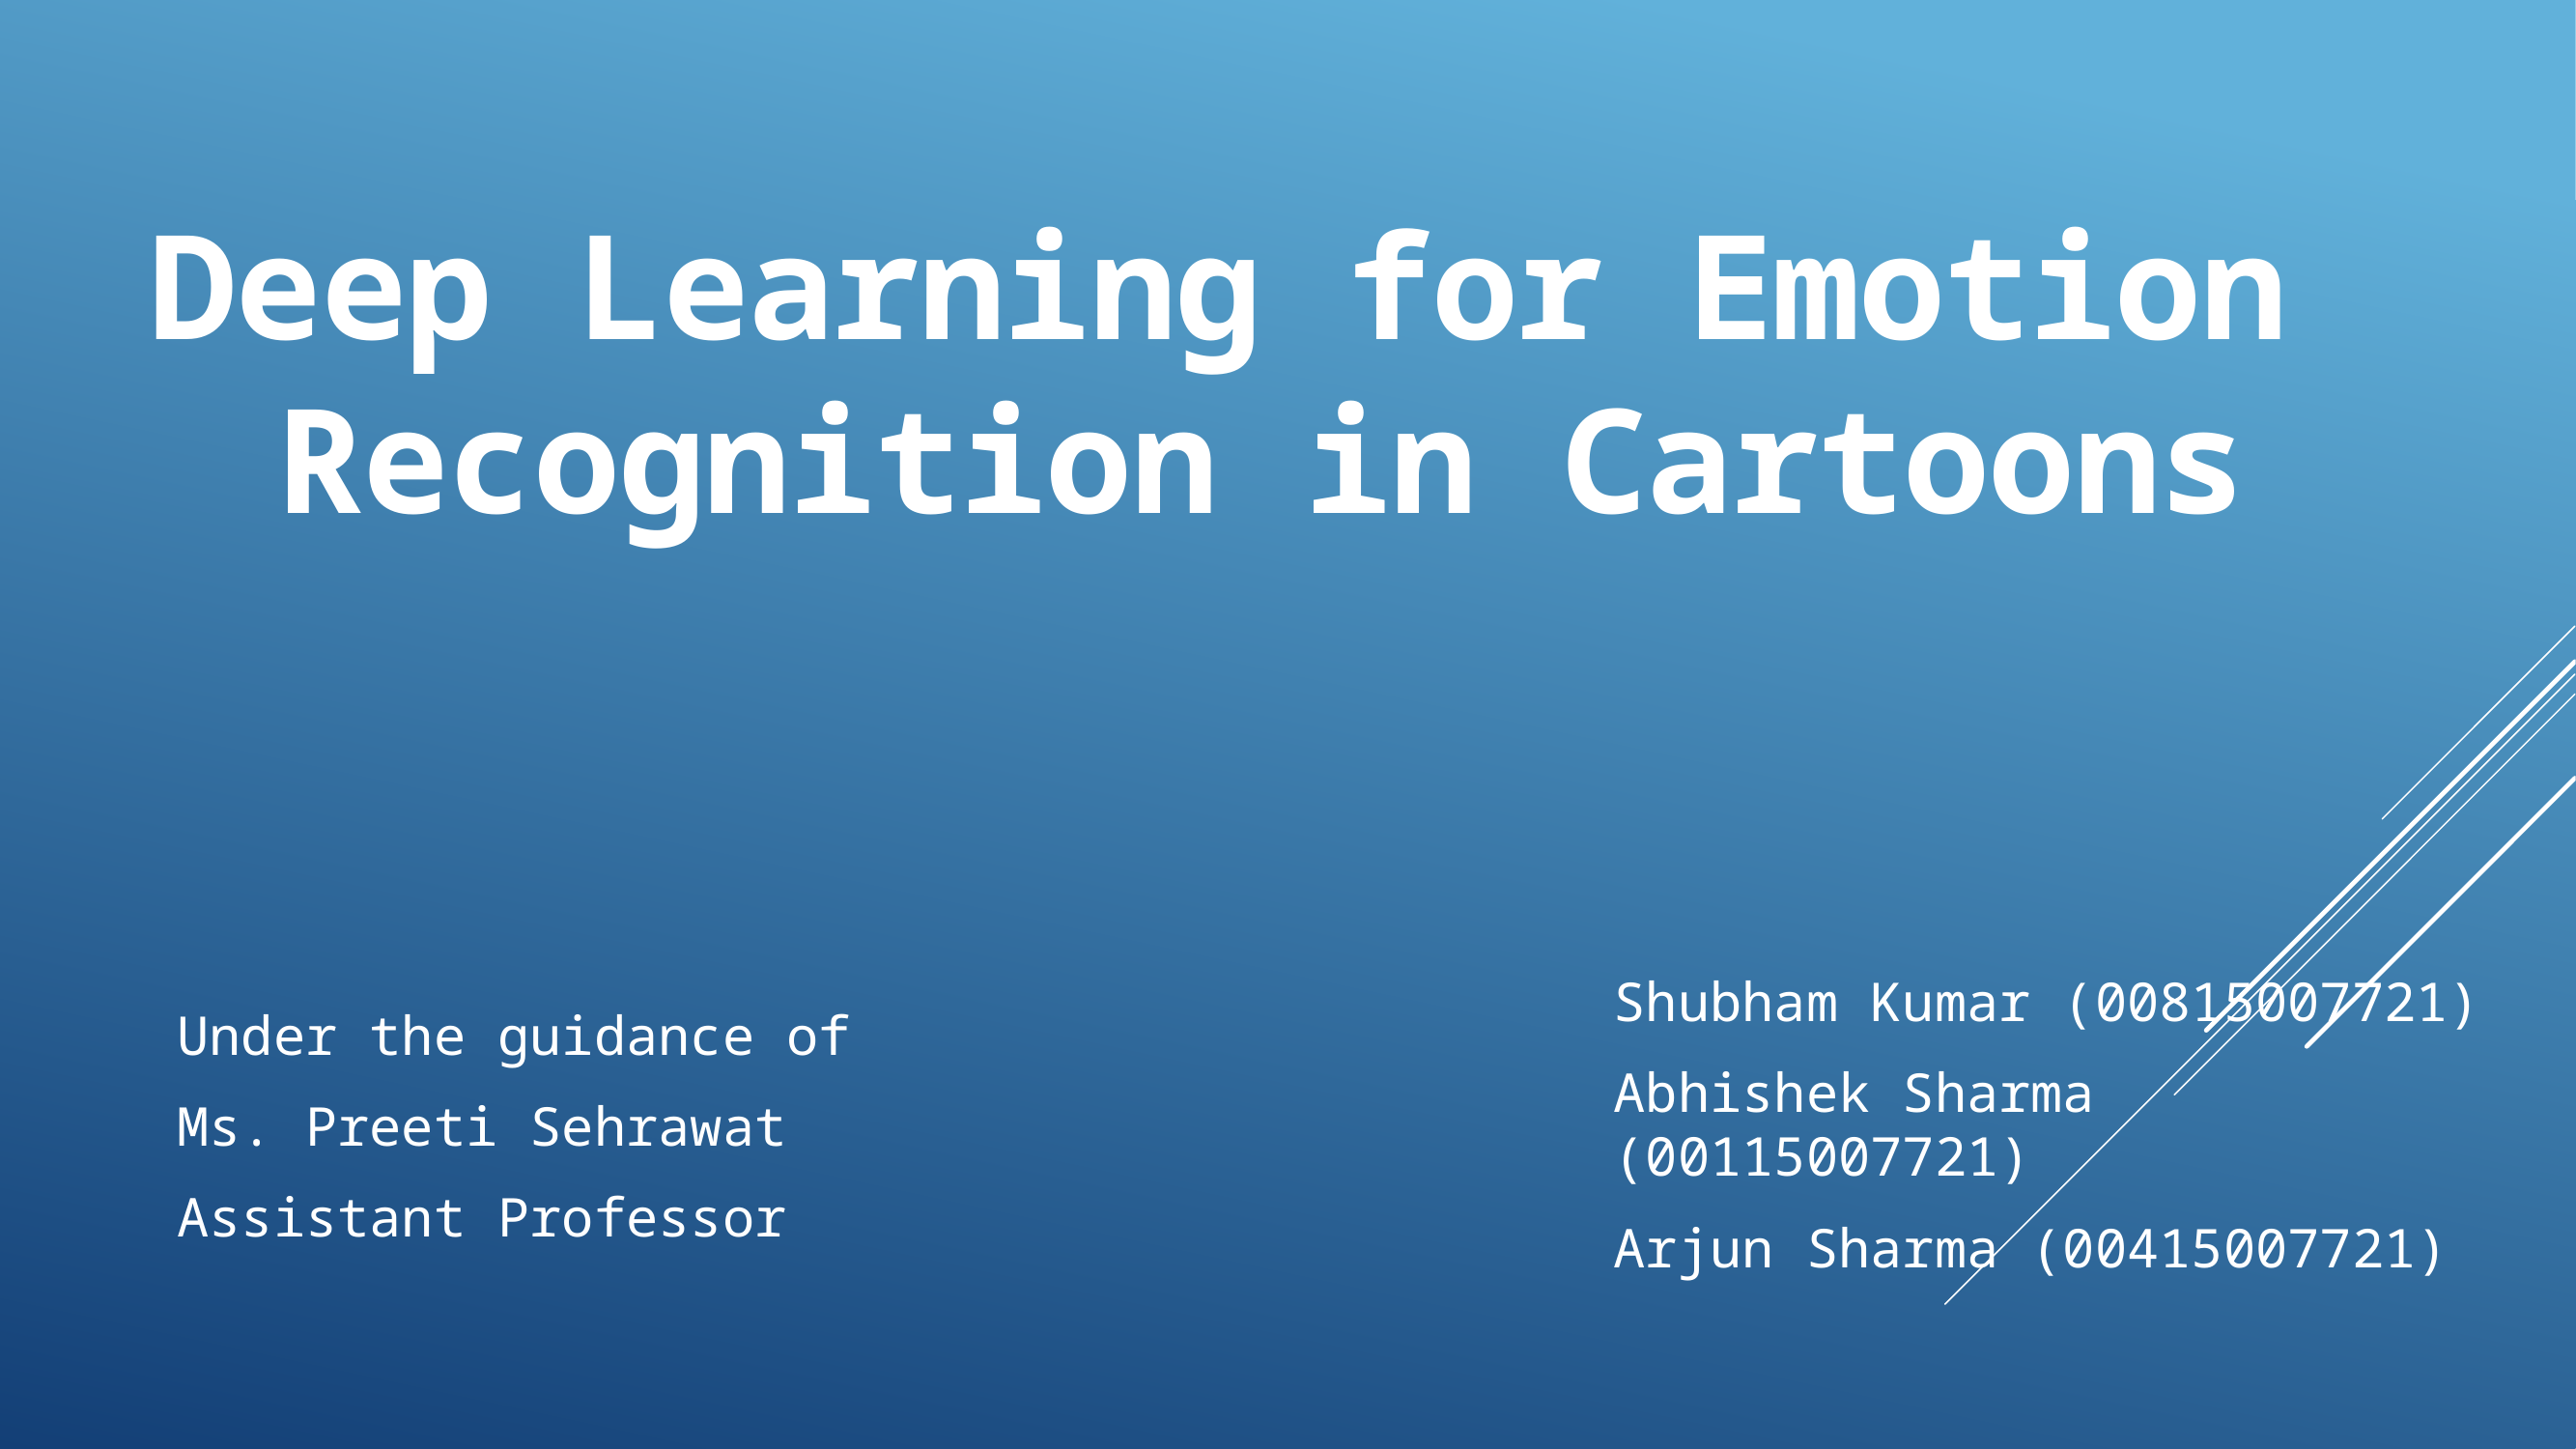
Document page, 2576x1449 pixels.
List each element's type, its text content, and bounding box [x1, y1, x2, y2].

title Deep Learning for Emotion Recognition in Cartoons [128, 193, 2395, 545]
subtitle Shubham Kumar (00815007721) Abhishek Sharma (00115007721) Arjun Sharma (00415007721) [1613, 963, 2483, 1283]
text_box Under the guidance of Ms. Preeti Sehrawat Assistant Professor [177, 1001, 962, 1249]
